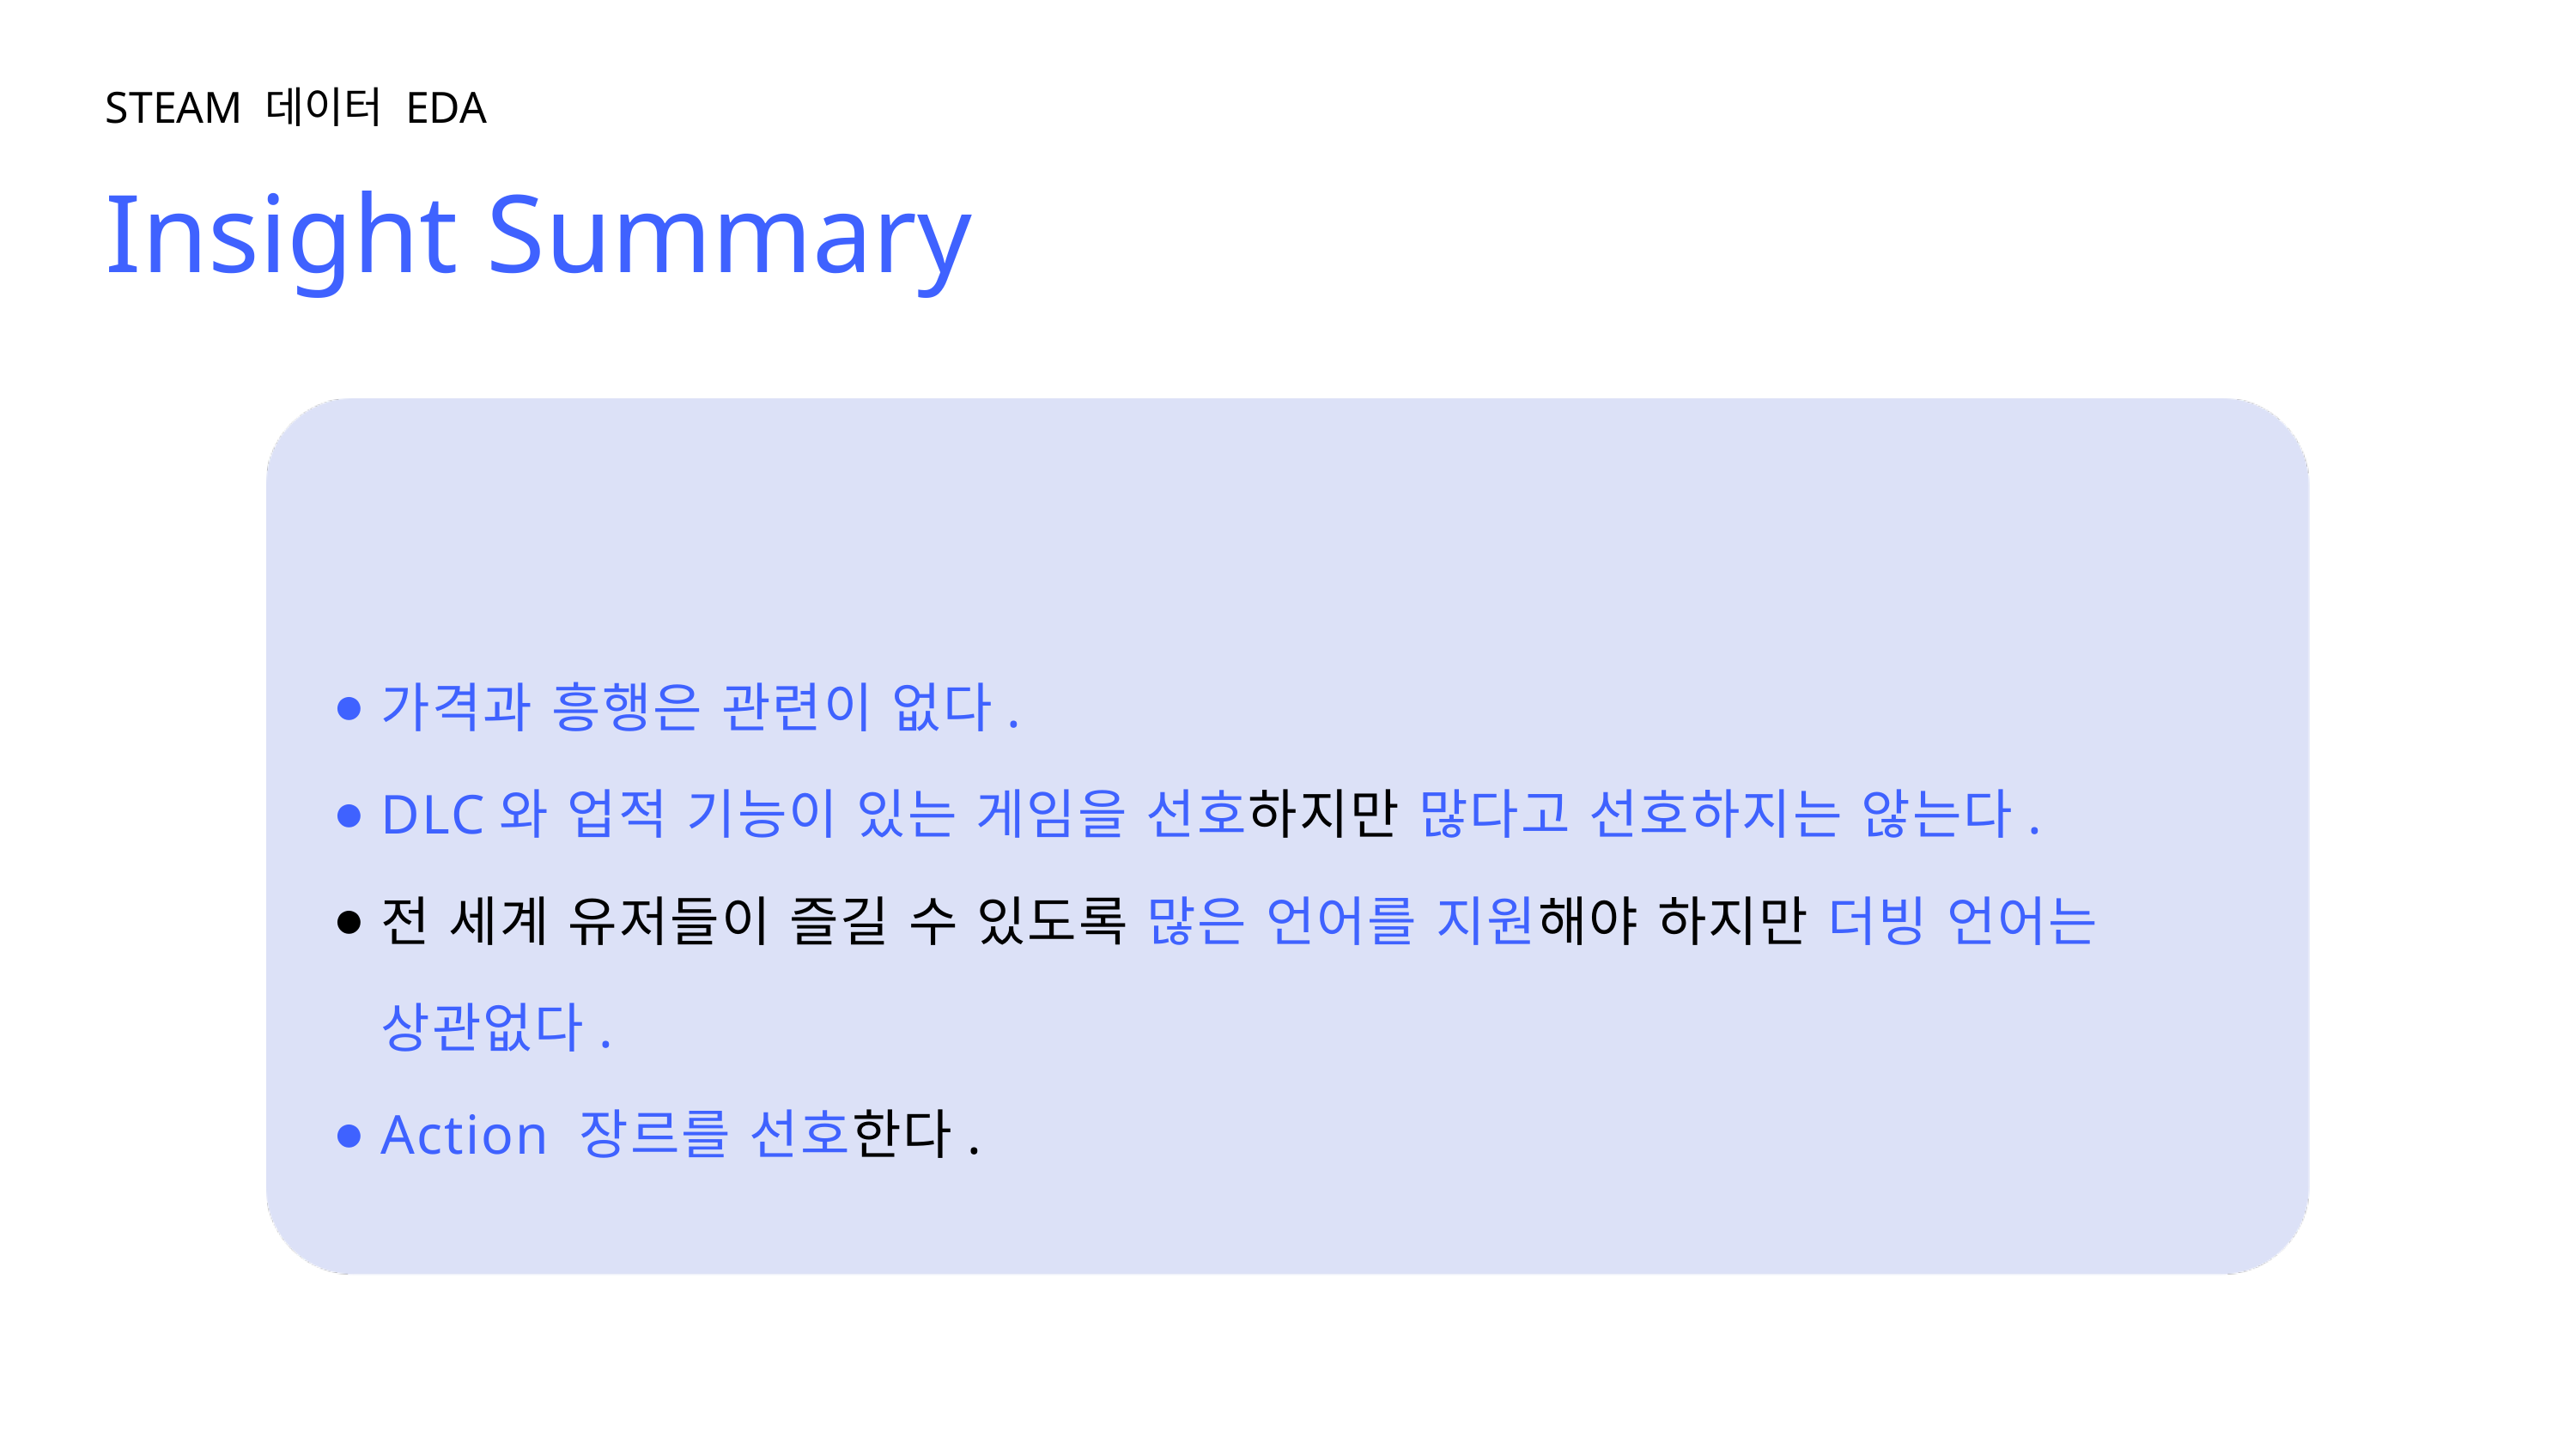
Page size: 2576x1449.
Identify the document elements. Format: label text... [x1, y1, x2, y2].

text_box Insight Summary [105, 159, 1874, 310]
text_box STEAM 데이터 EDA [105, 82, 501, 142]
picture [266, 398, 2310, 1276]
